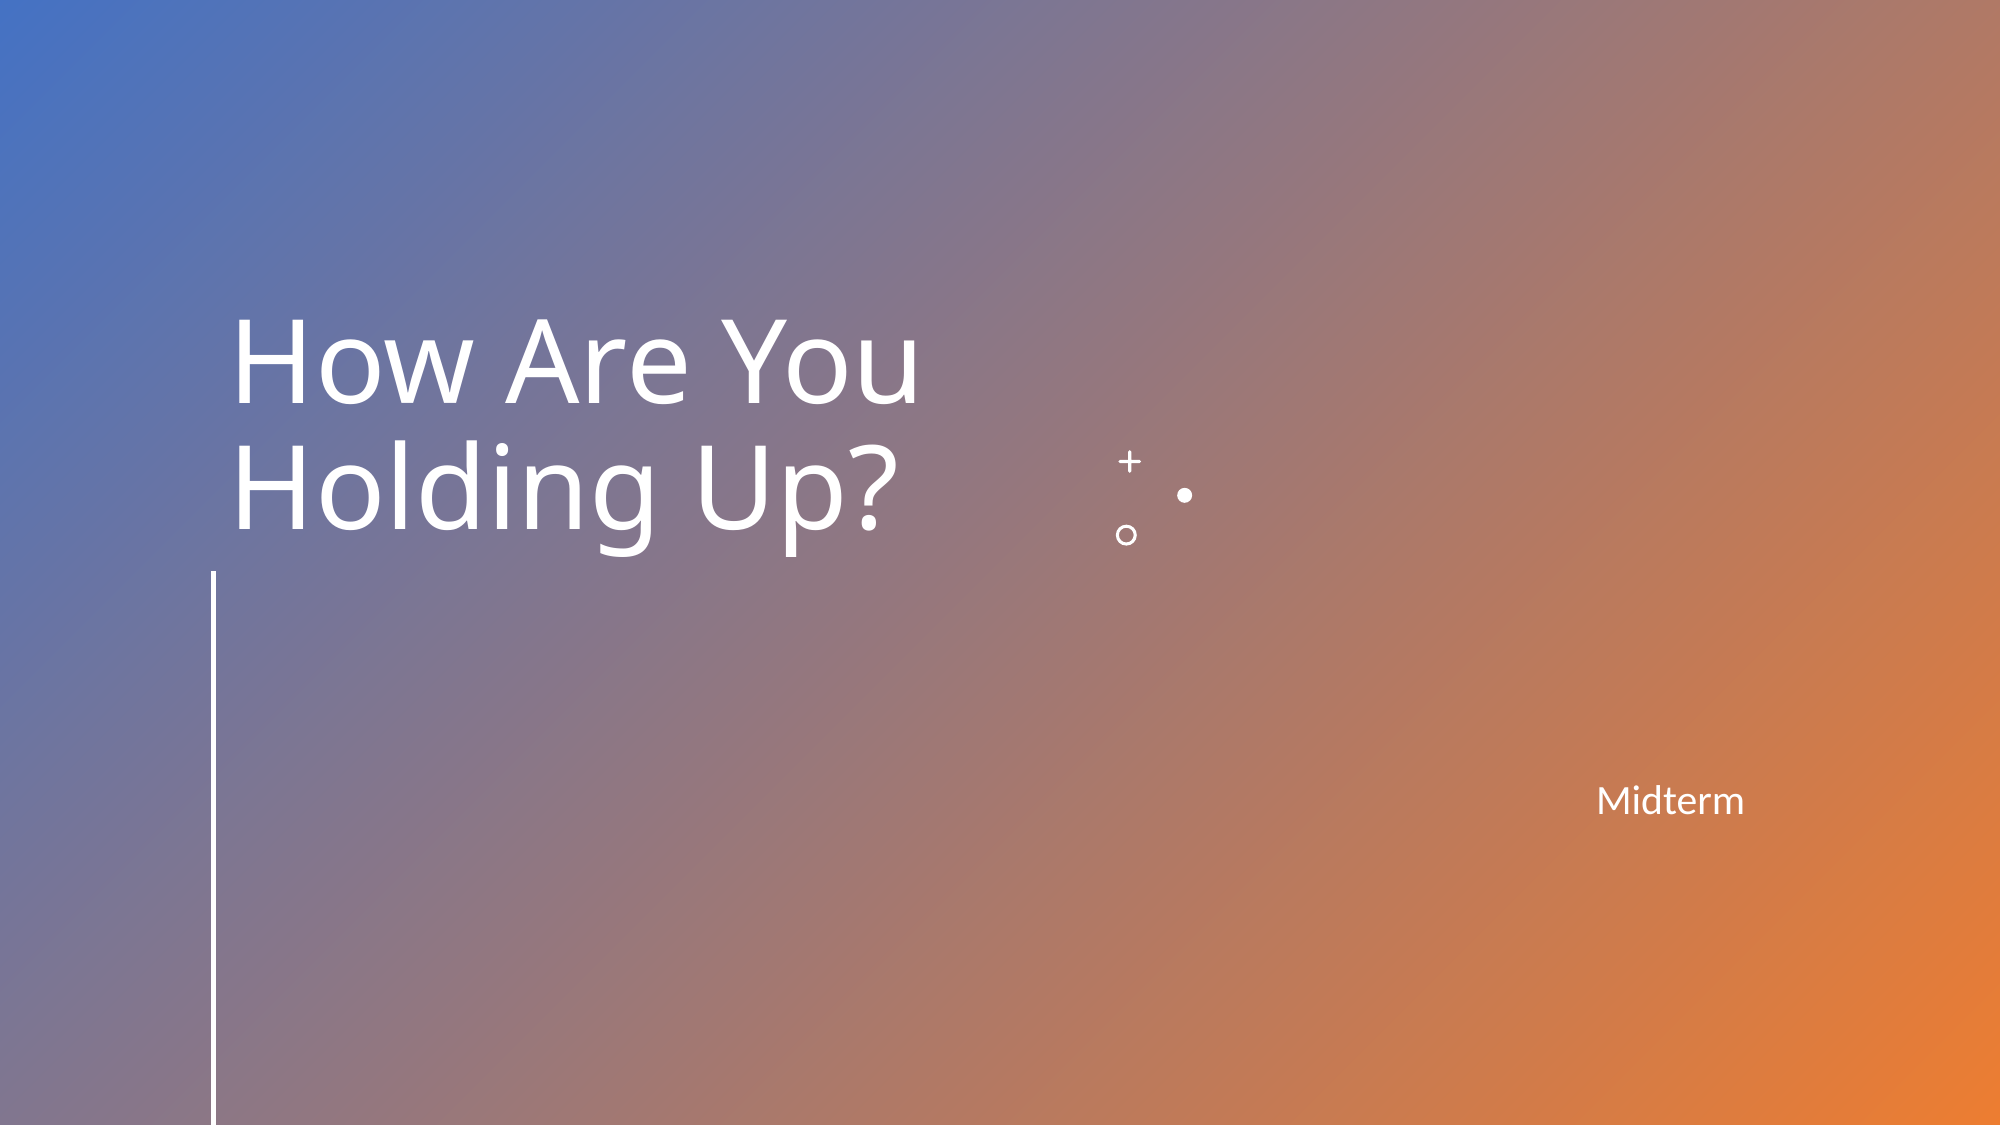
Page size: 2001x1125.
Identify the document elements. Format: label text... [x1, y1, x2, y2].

text_box [0, 0, 2000, 1125]
text_box [1118, 450, 1142, 473]
text_box [1115, 524, 1137, 546]
title How Are You Holding Up? [213, 96, 1101, 563]
text_box [1177, 487, 1193, 503]
subtitle Midterm [925, 770, 1761, 968]
